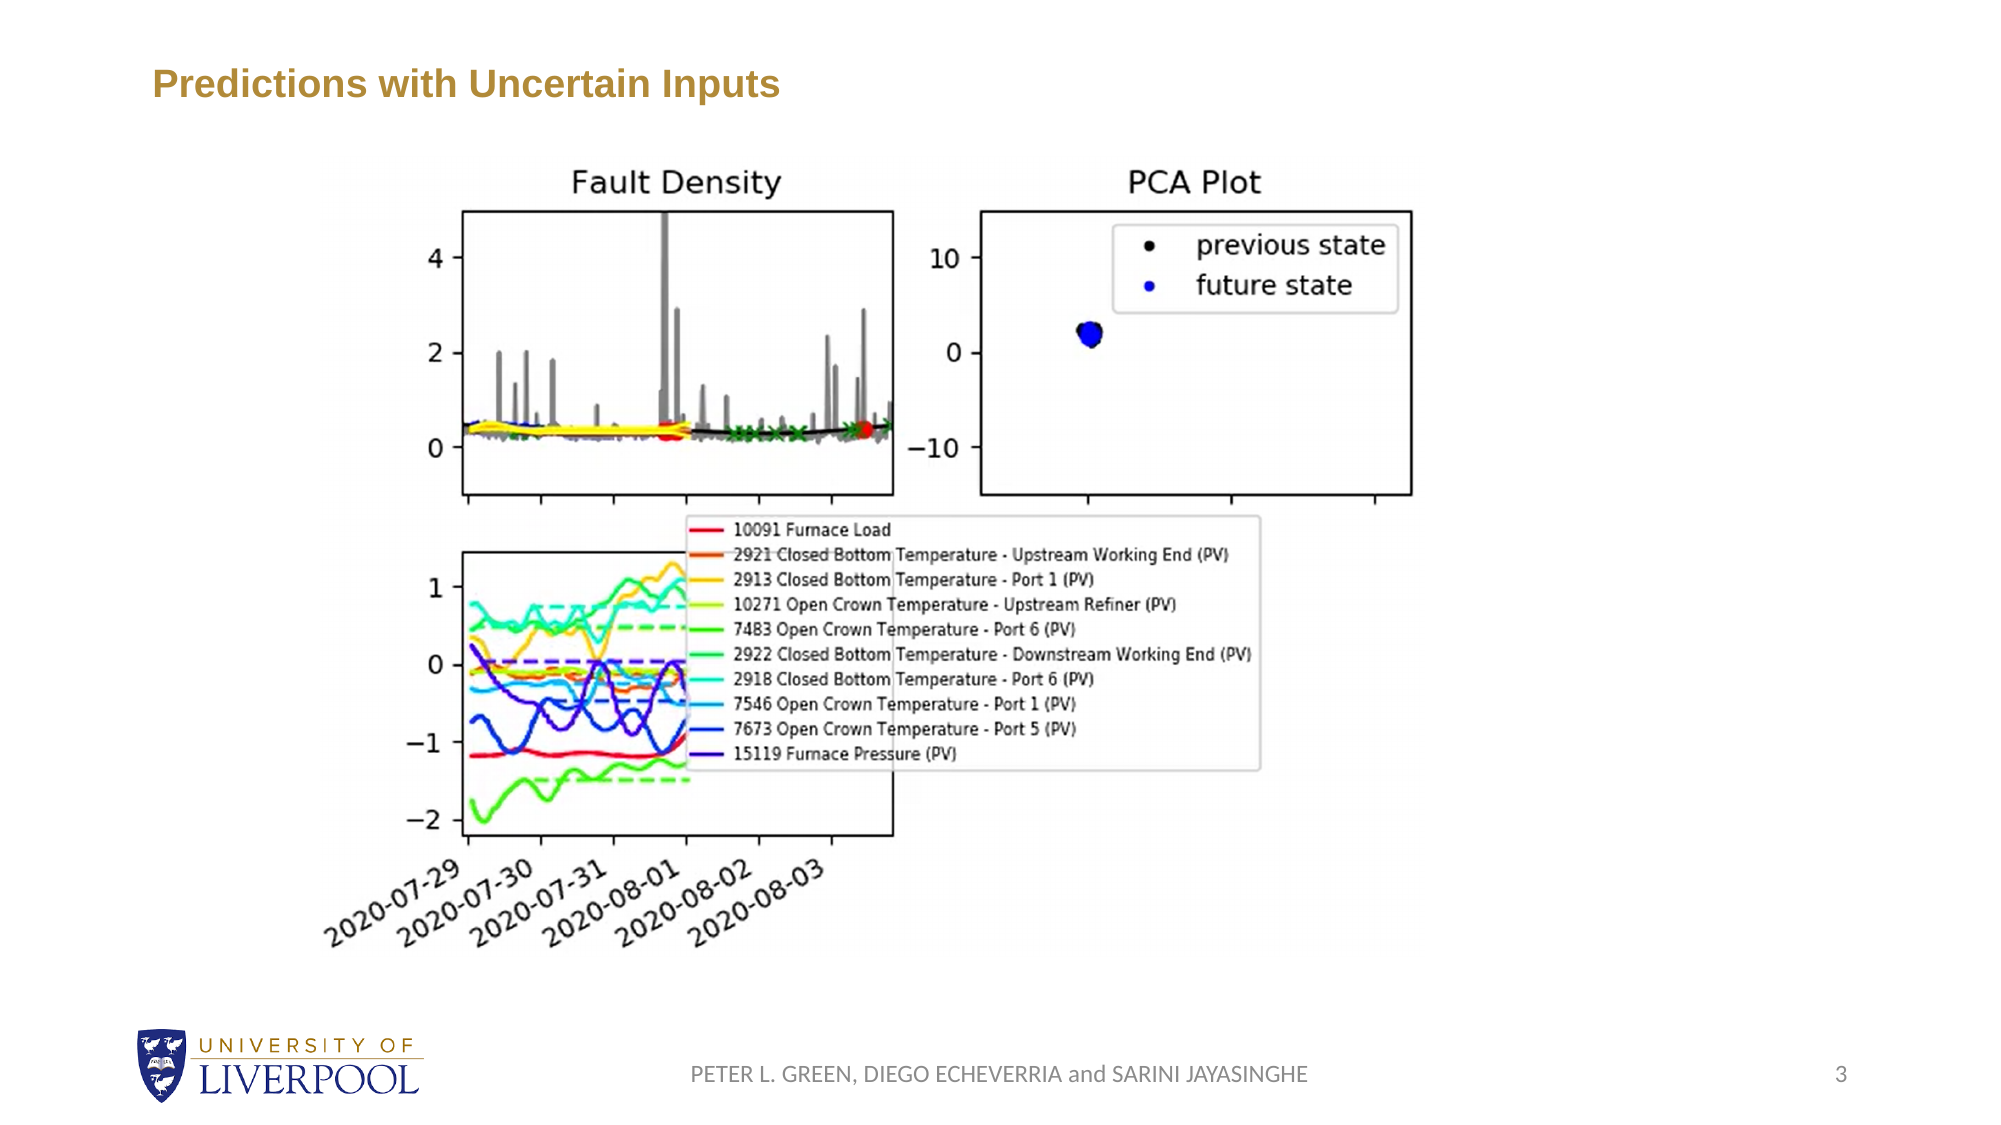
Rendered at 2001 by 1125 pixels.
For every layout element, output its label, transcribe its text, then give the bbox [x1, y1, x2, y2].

picture [320, 156, 1425, 957]
footer PETER L. GREEN, DIEGO ECHEVERRIA and SARINI JAYASINGHE [662, 1042, 1338, 1103]
slide_number 3 [1412, 1042, 1863, 1103]
title Predictions with Uncertain Inputs [137, 55, 1863, 114]
picture [137, 1029, 424, 1103]
